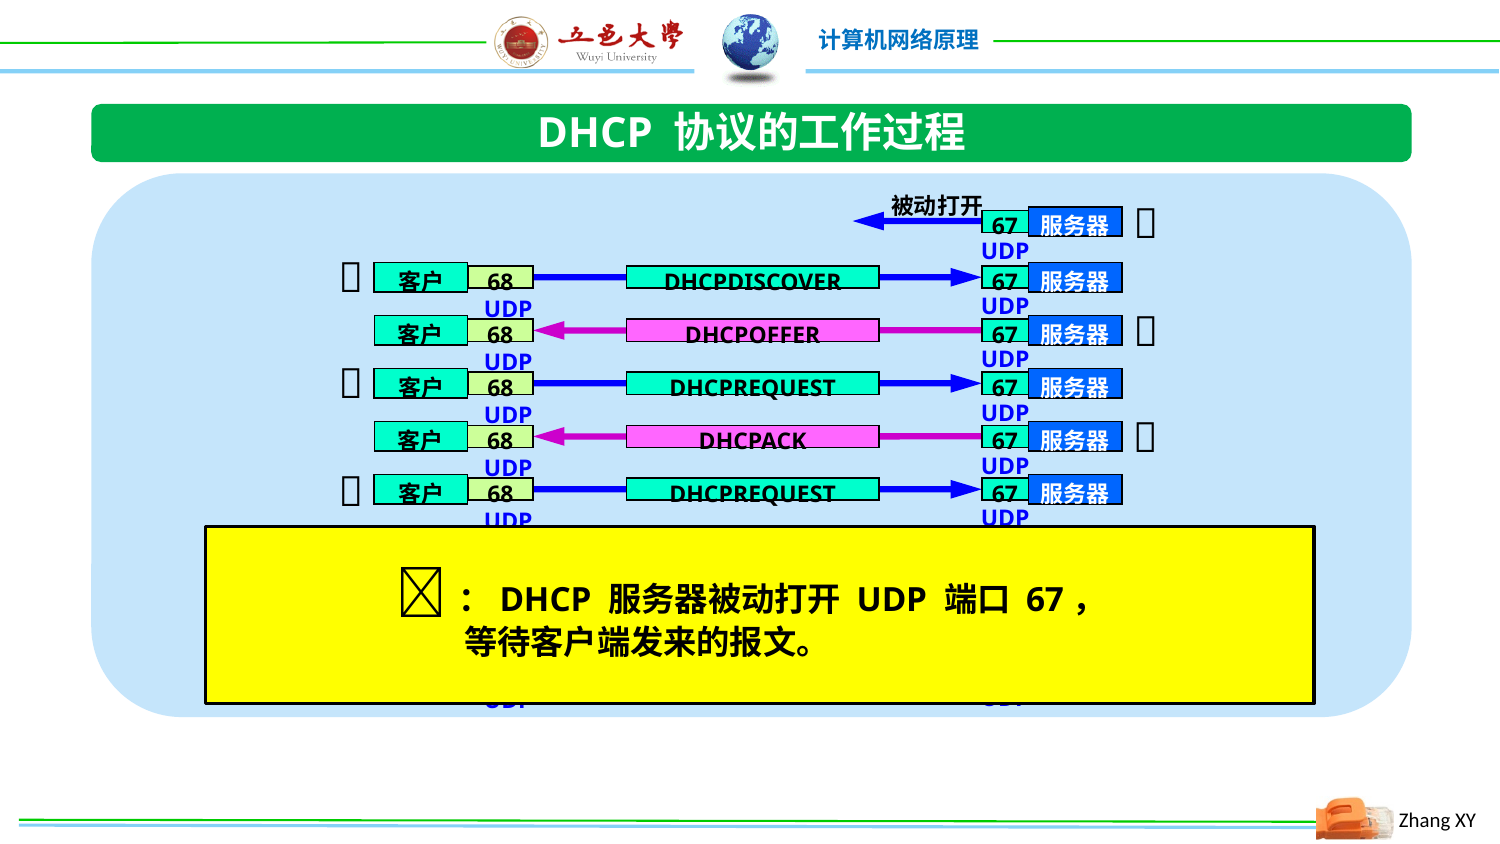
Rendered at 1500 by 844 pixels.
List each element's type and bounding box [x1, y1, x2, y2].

text_box [91, 98, 1412, 164]
picture [1316, 796, 1394, 840]
picture [720, 12, 780, 88]
text_box [89, 171, 1414, 722]
picture [494, 15, 697, 69]
